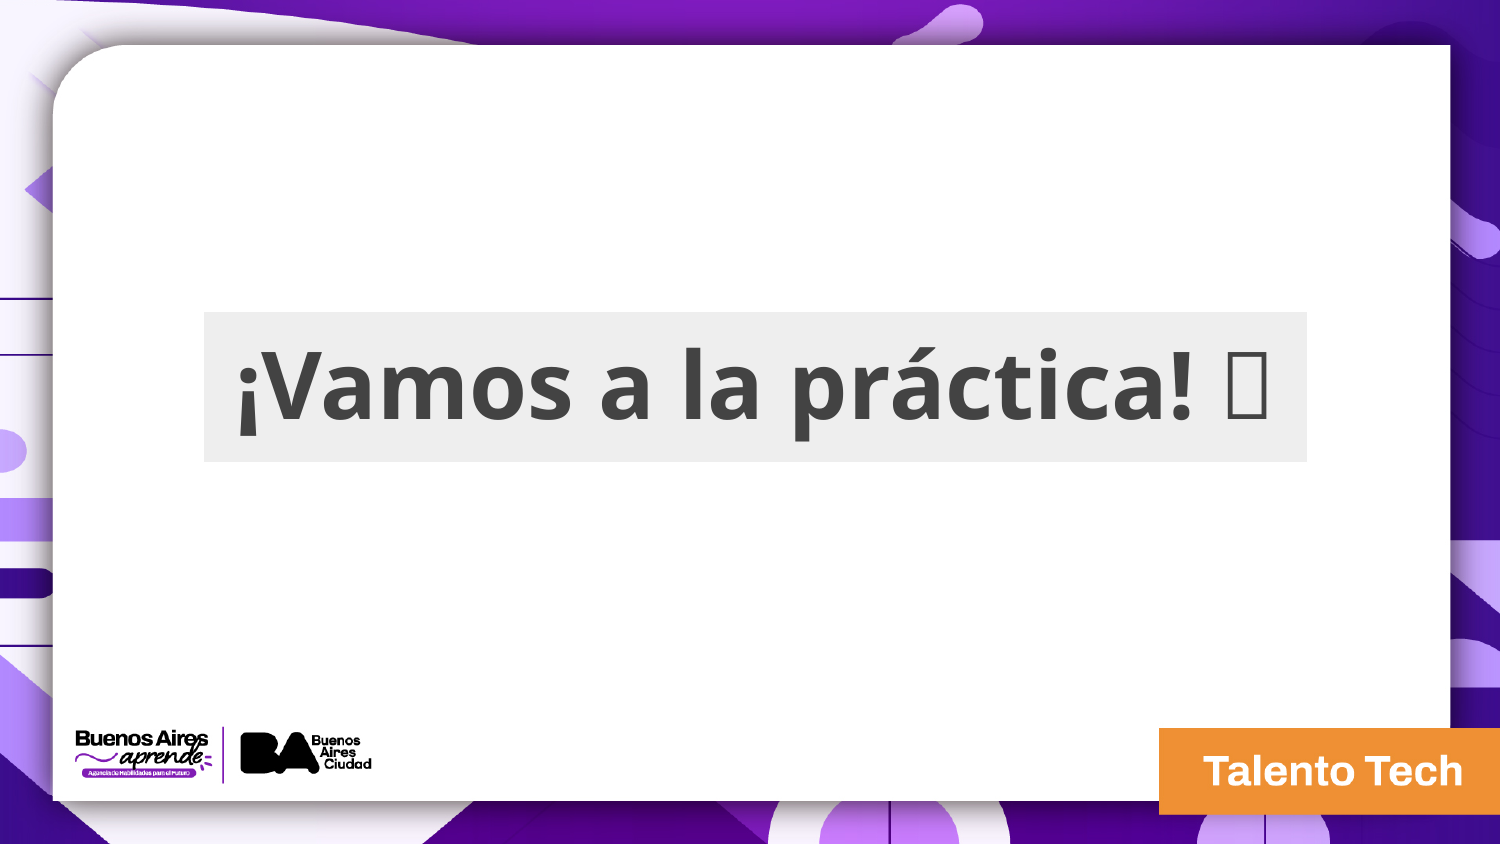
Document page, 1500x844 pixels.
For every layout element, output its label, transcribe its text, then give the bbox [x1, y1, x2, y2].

text_box ¡Vamos a la práctica! 🚀 [203, 310, 1308, 472]
picture [0, 0, 1500, 844]
